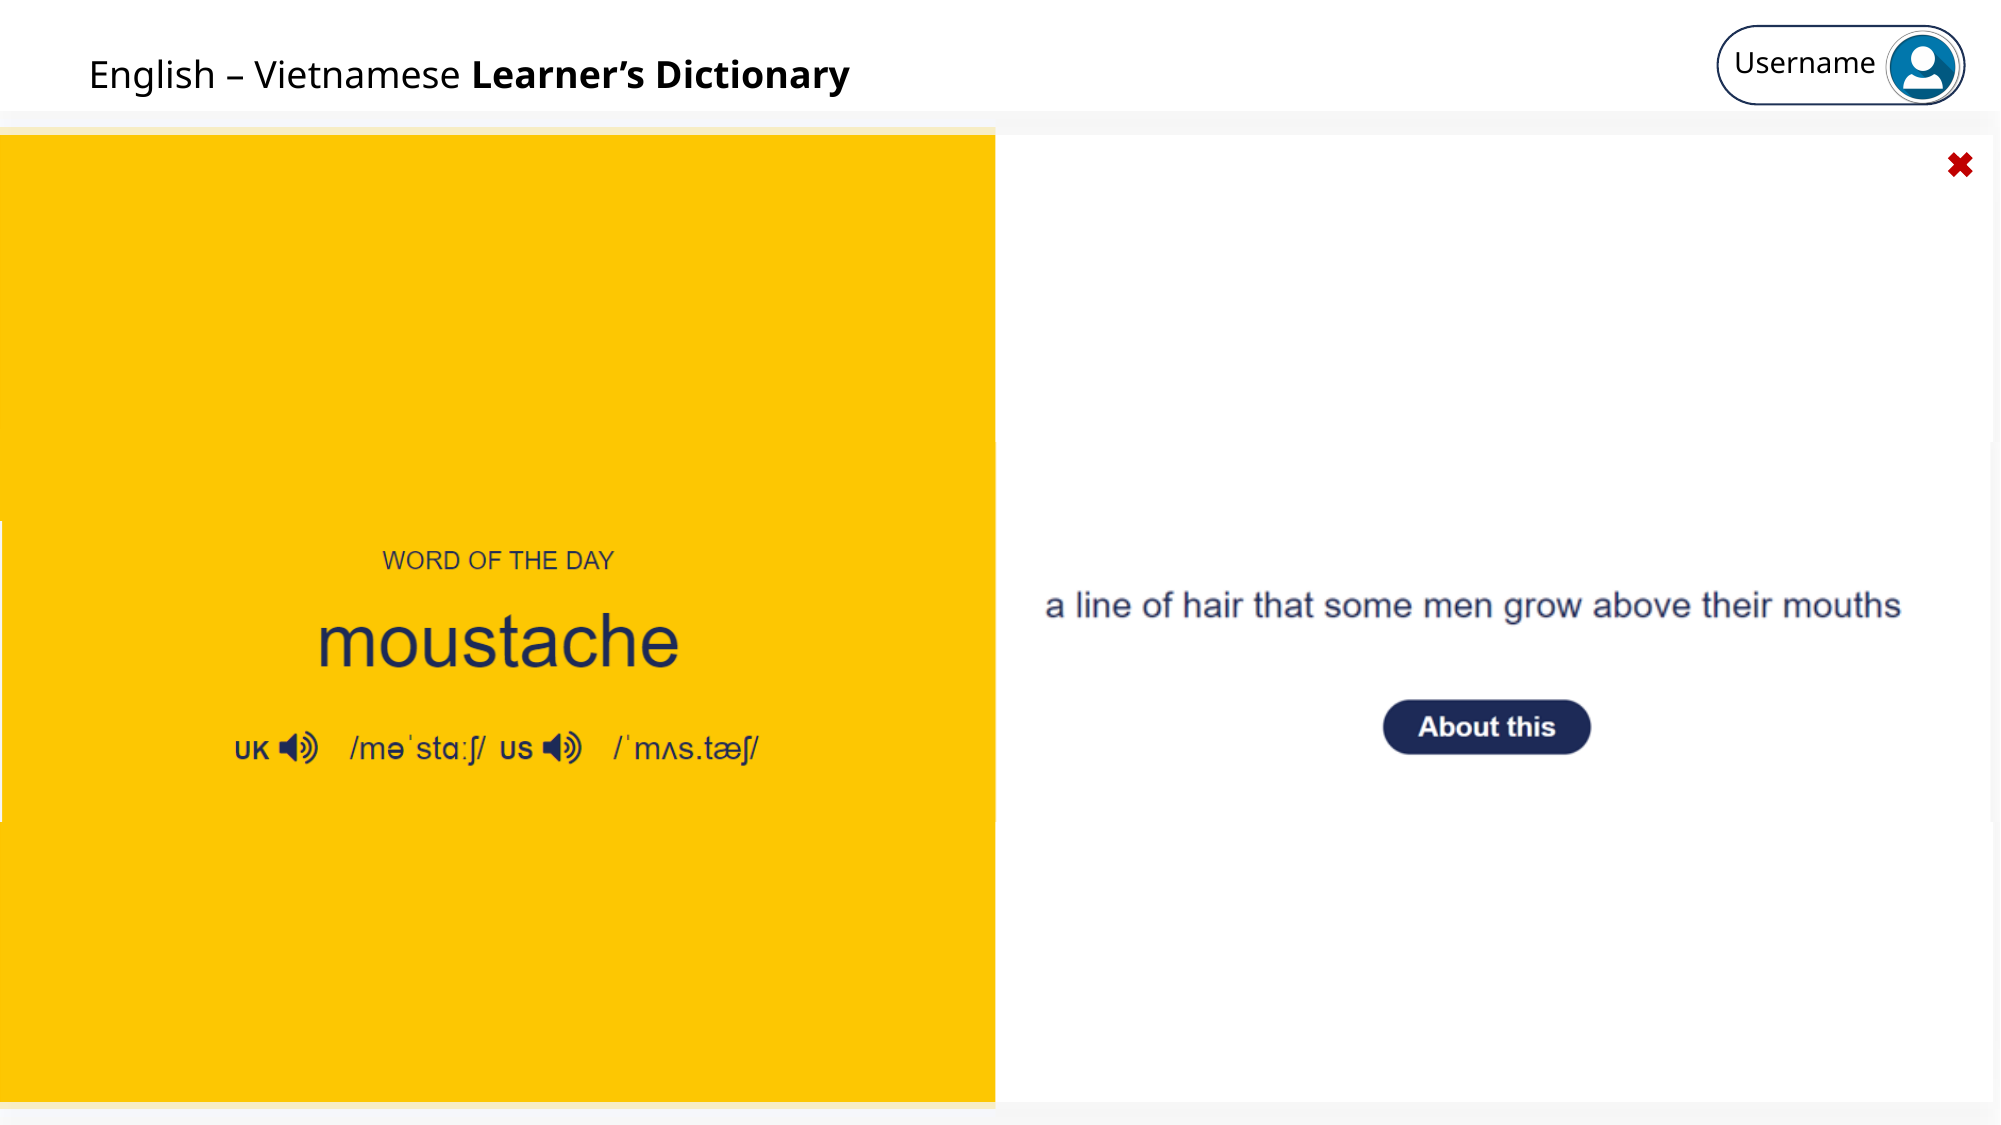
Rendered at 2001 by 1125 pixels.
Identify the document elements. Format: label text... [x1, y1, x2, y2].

picture [0, 111, 2000, 1125]
text_box English – Vietnamese Learner’s Dictionary [73, 43, 866, 104]
text_box Username [1719, 37, 1885, 88]
text_box [1723, 88, 1931, 106]
picture [1885, 30, 1961, 105]
text_box [1961, 46, 1966, 84]
text_box [1728, 24, 1945, 37]
